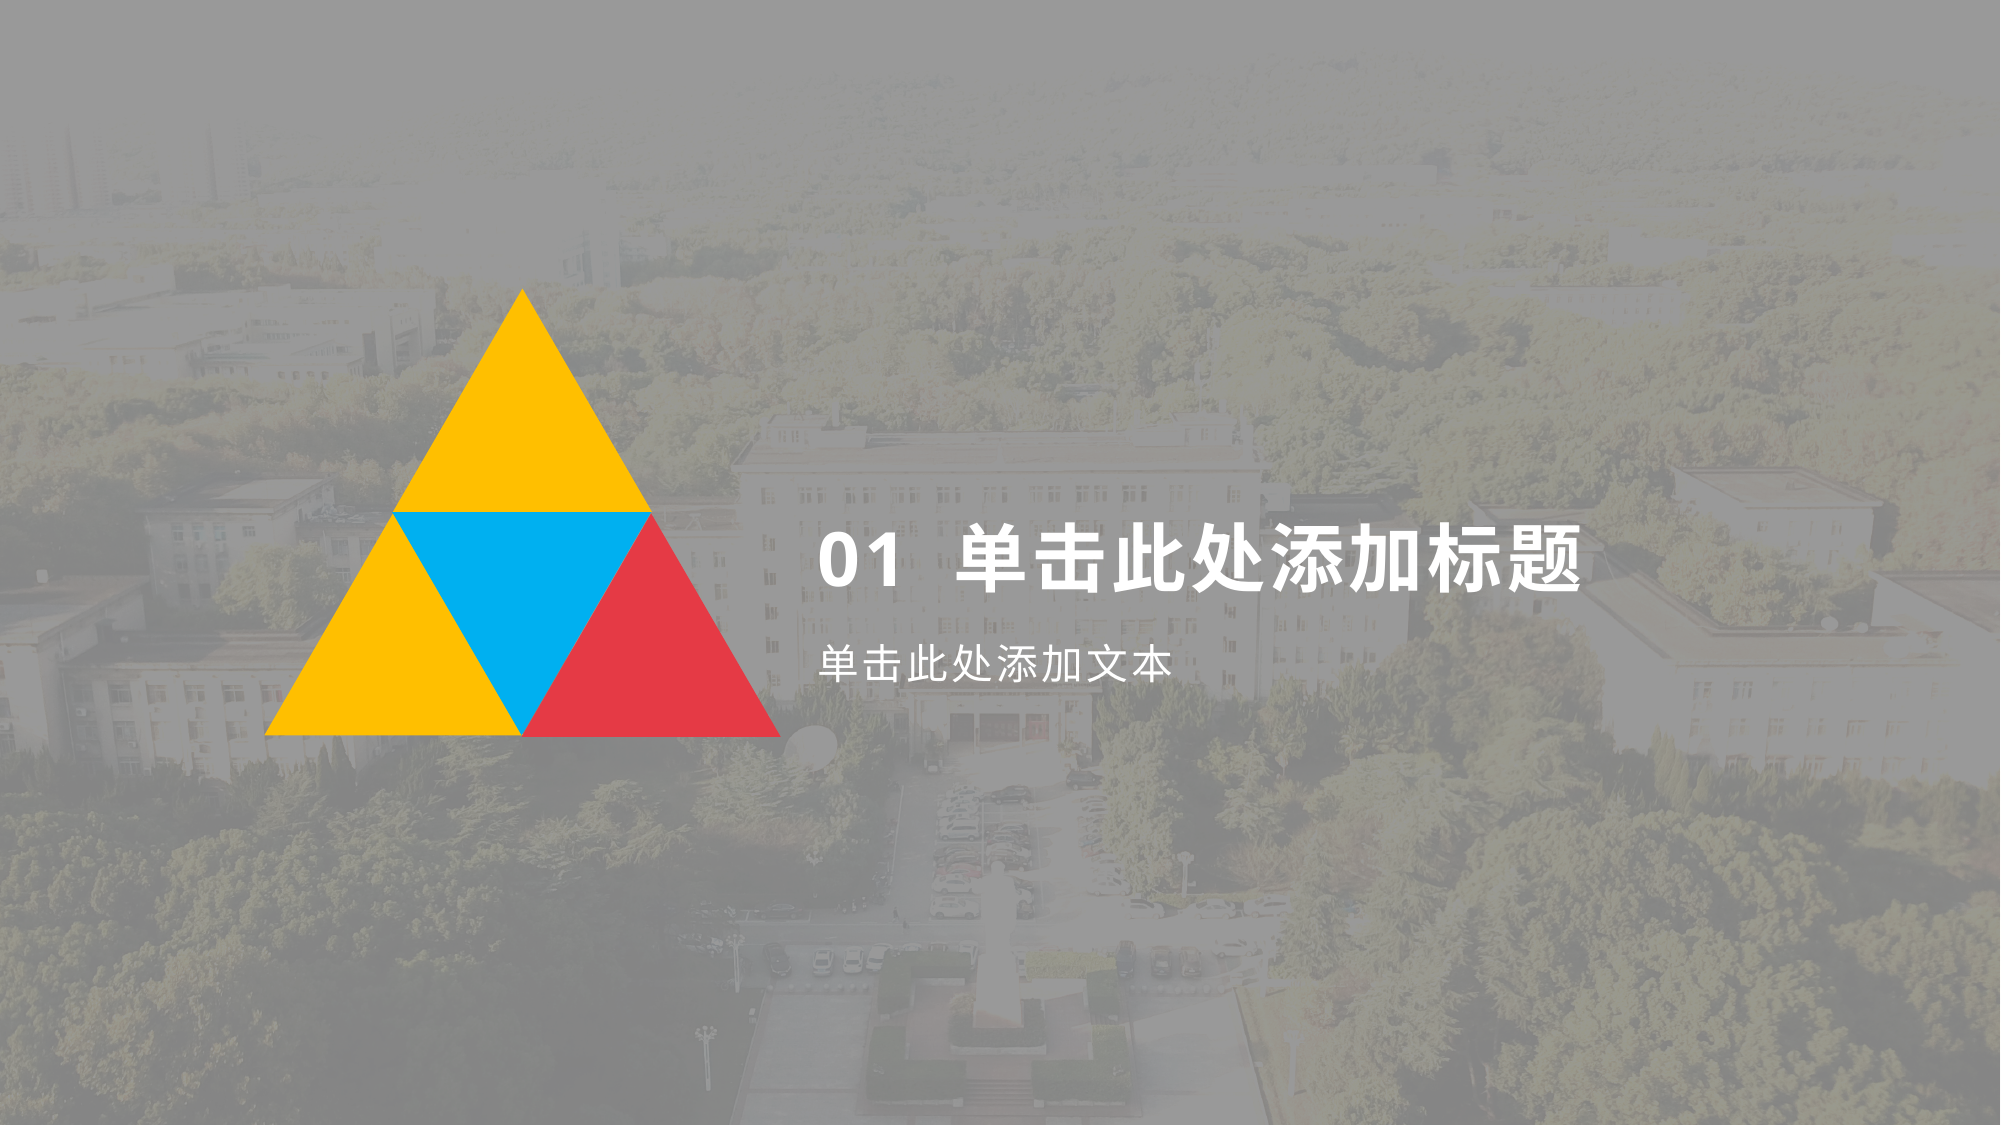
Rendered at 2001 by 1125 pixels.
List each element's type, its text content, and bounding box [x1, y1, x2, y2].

title 01 单击此处添加标题 [800, 465, 1642, 608]
list 单击此处添加文本 [800, 623, 1642, 737]
